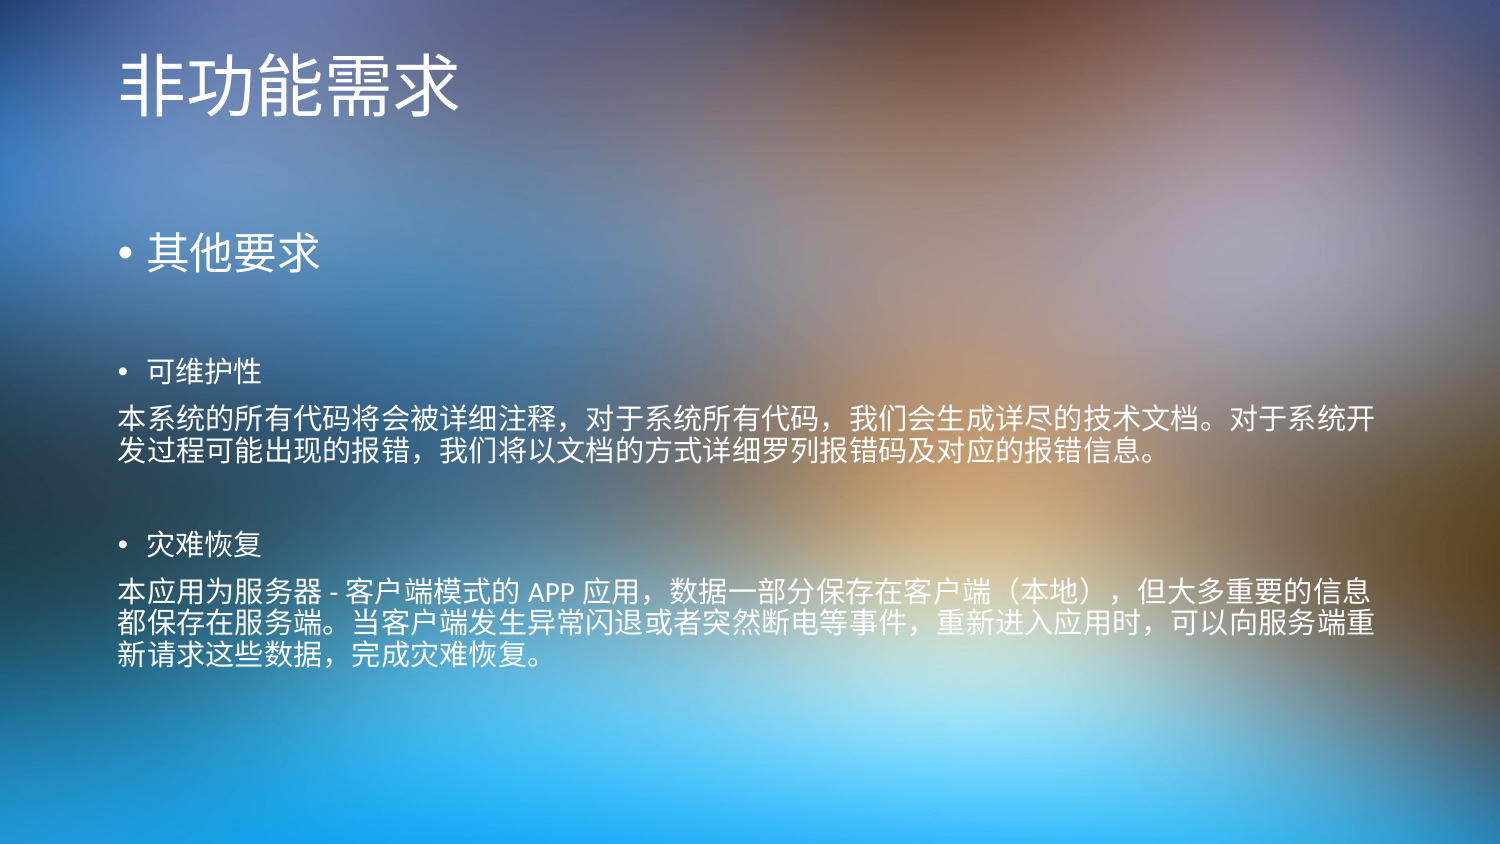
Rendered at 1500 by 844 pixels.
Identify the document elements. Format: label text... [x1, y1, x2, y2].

list 其他要求 可维护性 本系统的所有代码将会被详细注释，对于系统所有代码，我们会生成详尽的技术文档。对于系统开发过程可能出现的报错，我们将以文档的方式详细罗列报错码及对应的报错信息。 灾难恢复 本应用为服务器-客户端模式的APP应用，数据一部分保存在客户端（本地），但大多重要的信息都保存在服务端。当客户端发生异常闪退或者突然断电等事件，重新进入应用时，可以向服务端重新请求这些数据，完成灾难恢复。 [103, 224, 1397, 760]
picture [0, 0, 1500, 844]
title 非功能需求 [103, 44, 1397, 208]
